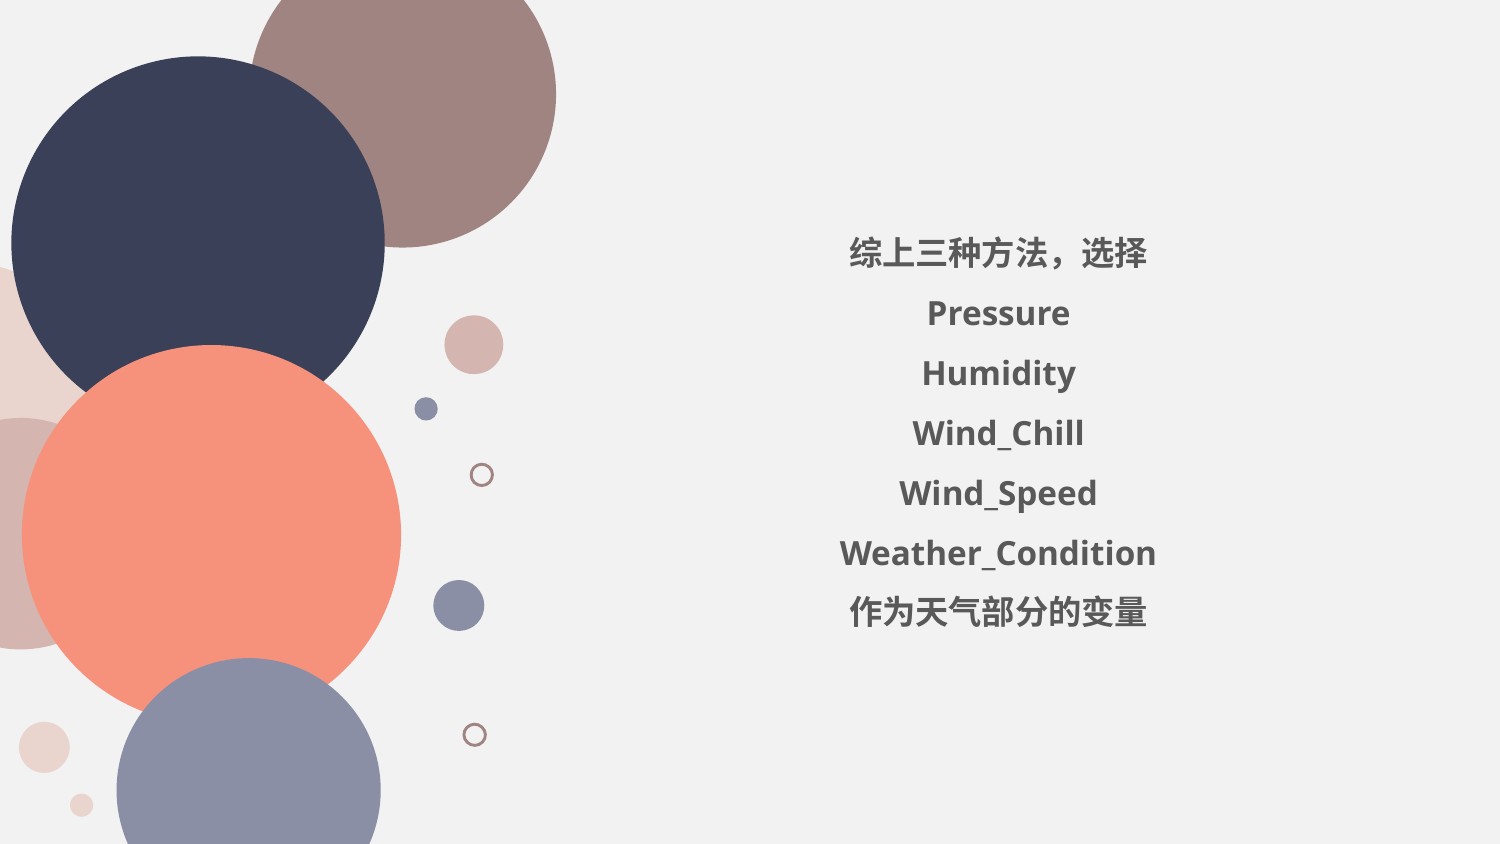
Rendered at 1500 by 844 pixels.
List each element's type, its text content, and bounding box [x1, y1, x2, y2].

text_box 综上三种方法，选择 Pressure Humidity Wind_Chill Wind_Speed Weather_Condition 作为天气部分的变量 [703, 205, 1294, 644]
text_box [0, 0, 557, 844]
